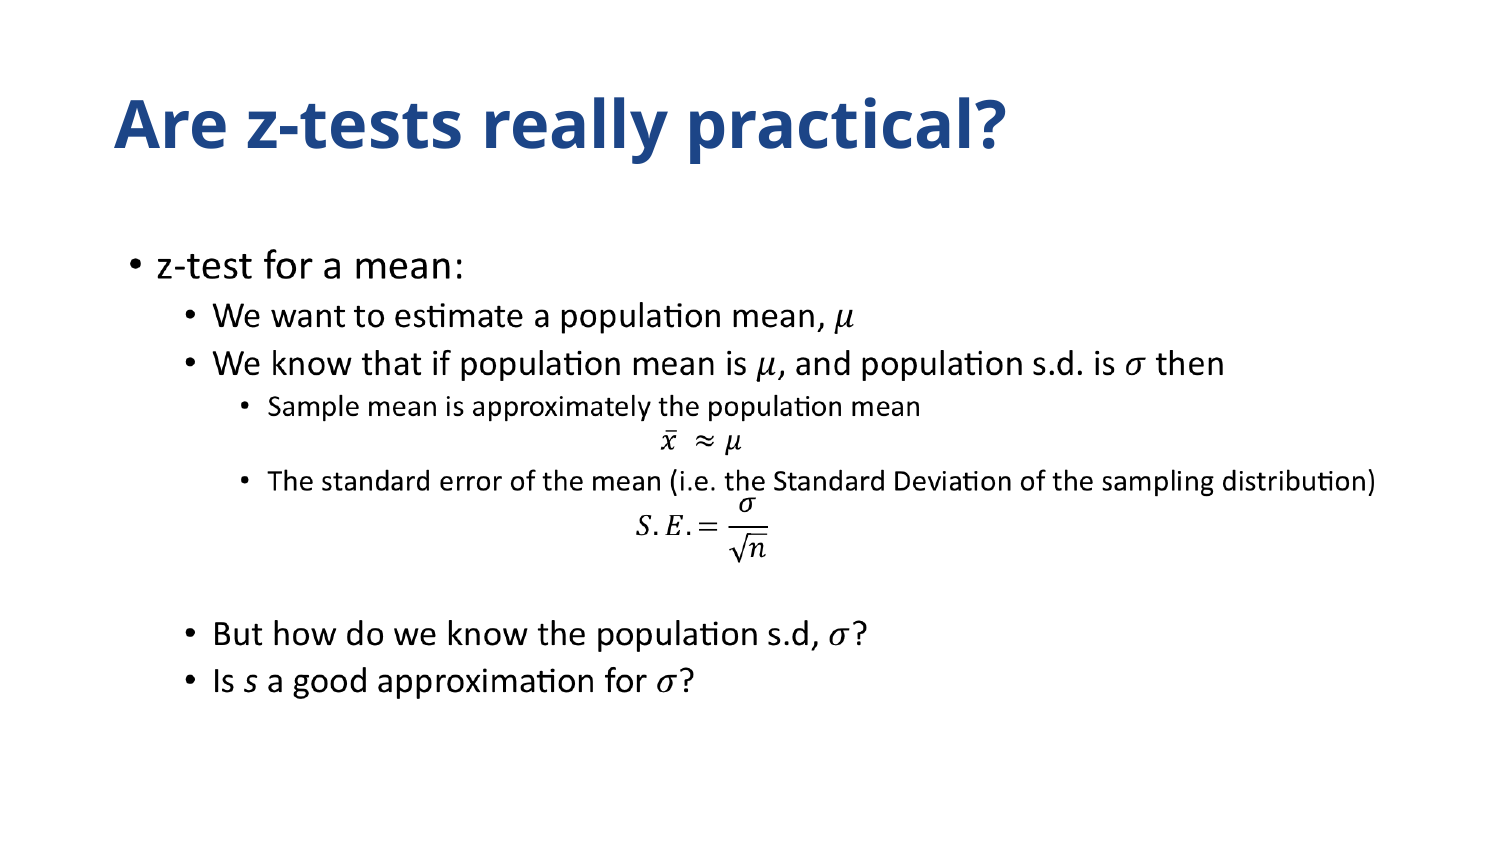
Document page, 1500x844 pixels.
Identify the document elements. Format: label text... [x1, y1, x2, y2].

list [103, 224, 1397, 760]
title Are z-tests really practical? [103, 44, 1397, 208]
